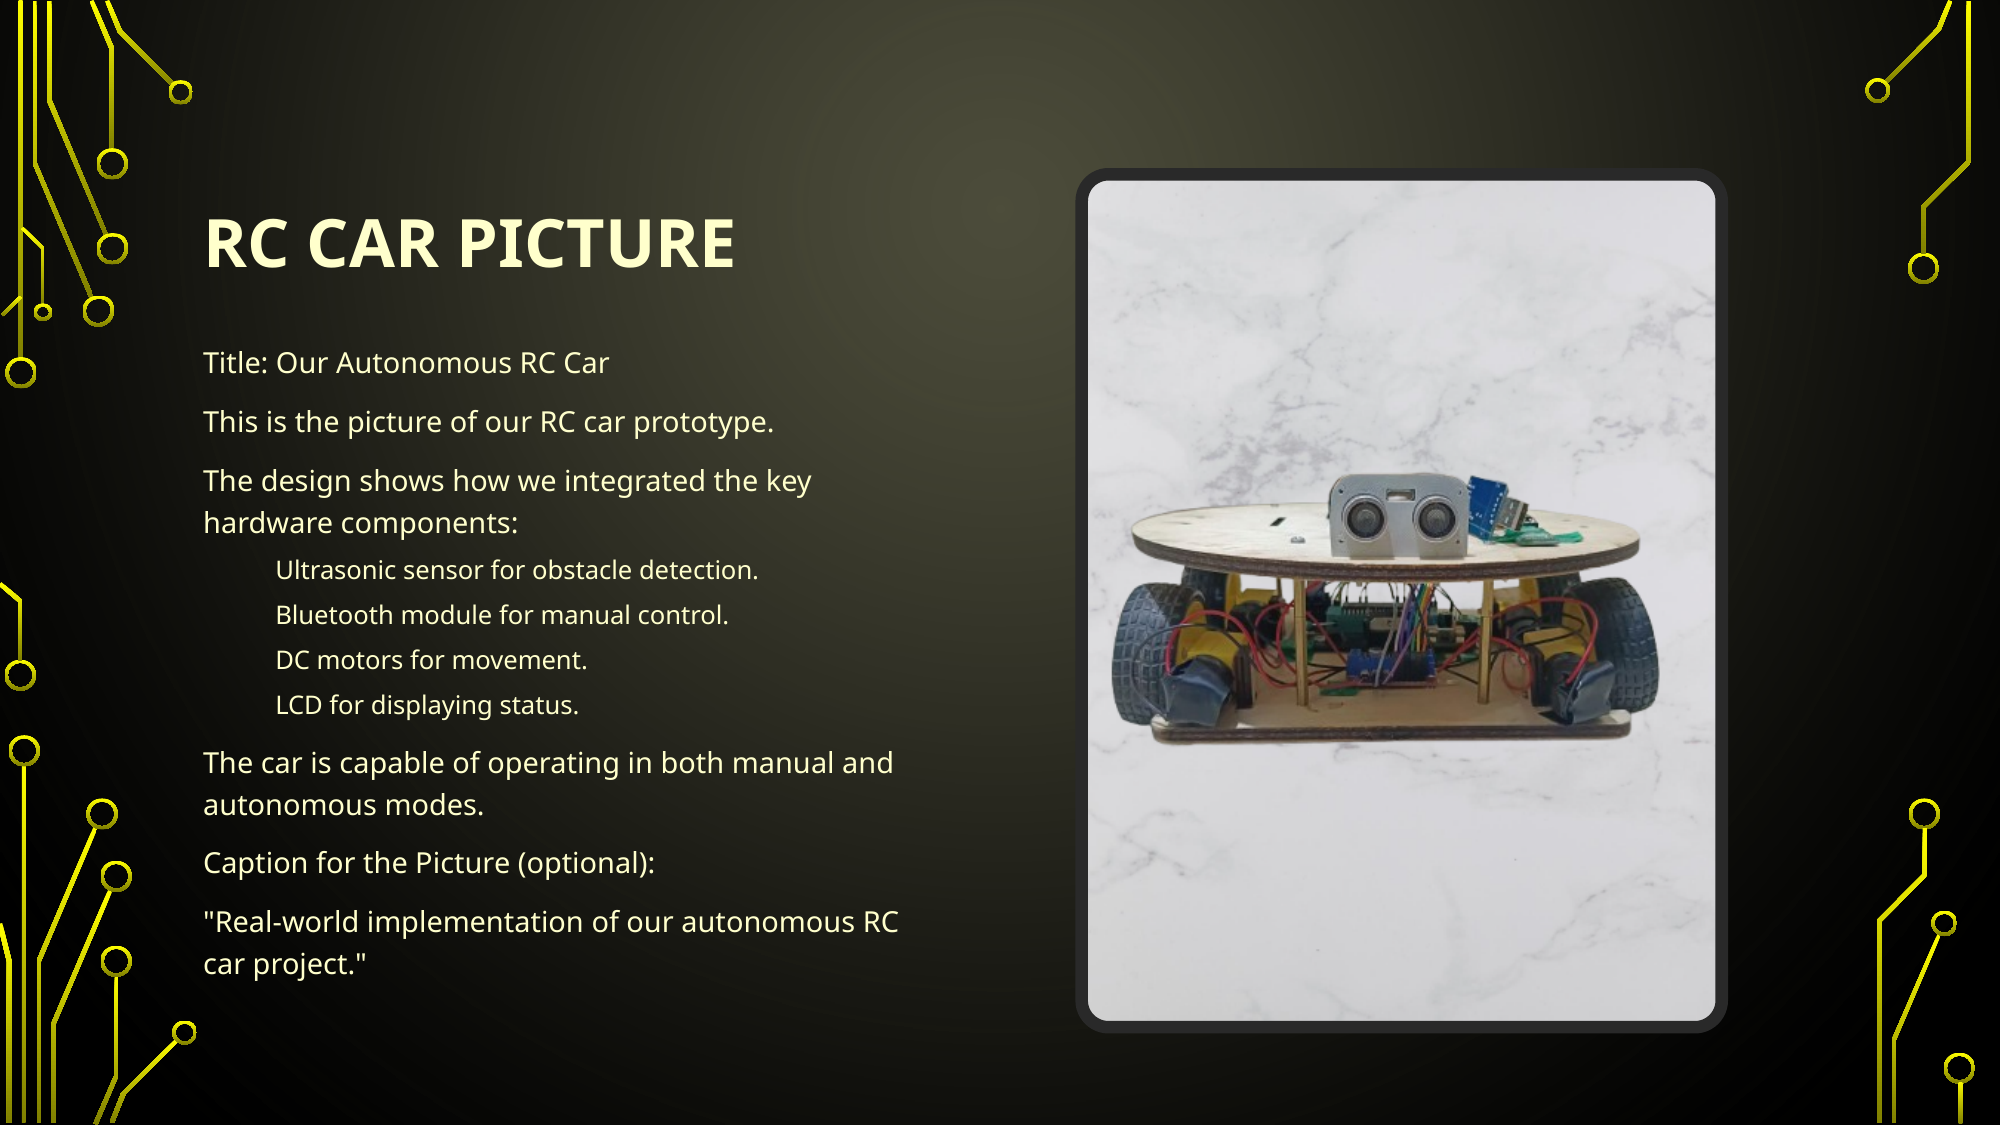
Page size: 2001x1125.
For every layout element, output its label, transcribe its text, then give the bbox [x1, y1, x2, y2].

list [1081, 174, 1723, 1028]
list Title: Our Autonomous RC Car This is the picture of our RC car prototype. The design shows how we integrated the key hardware components: Ultrasonic sensor for obstacle detection. Bluetooth module for manual control. DC motors for movement. LCD for displaying status. The car is capable of operating in both manual and autonomous modes. Caption for the Picture (optional): "Real-world implementation of our autonomous RC car project." [188, 330, 935, 989]
title RC Car Picture [188, 99, 821, 330]
